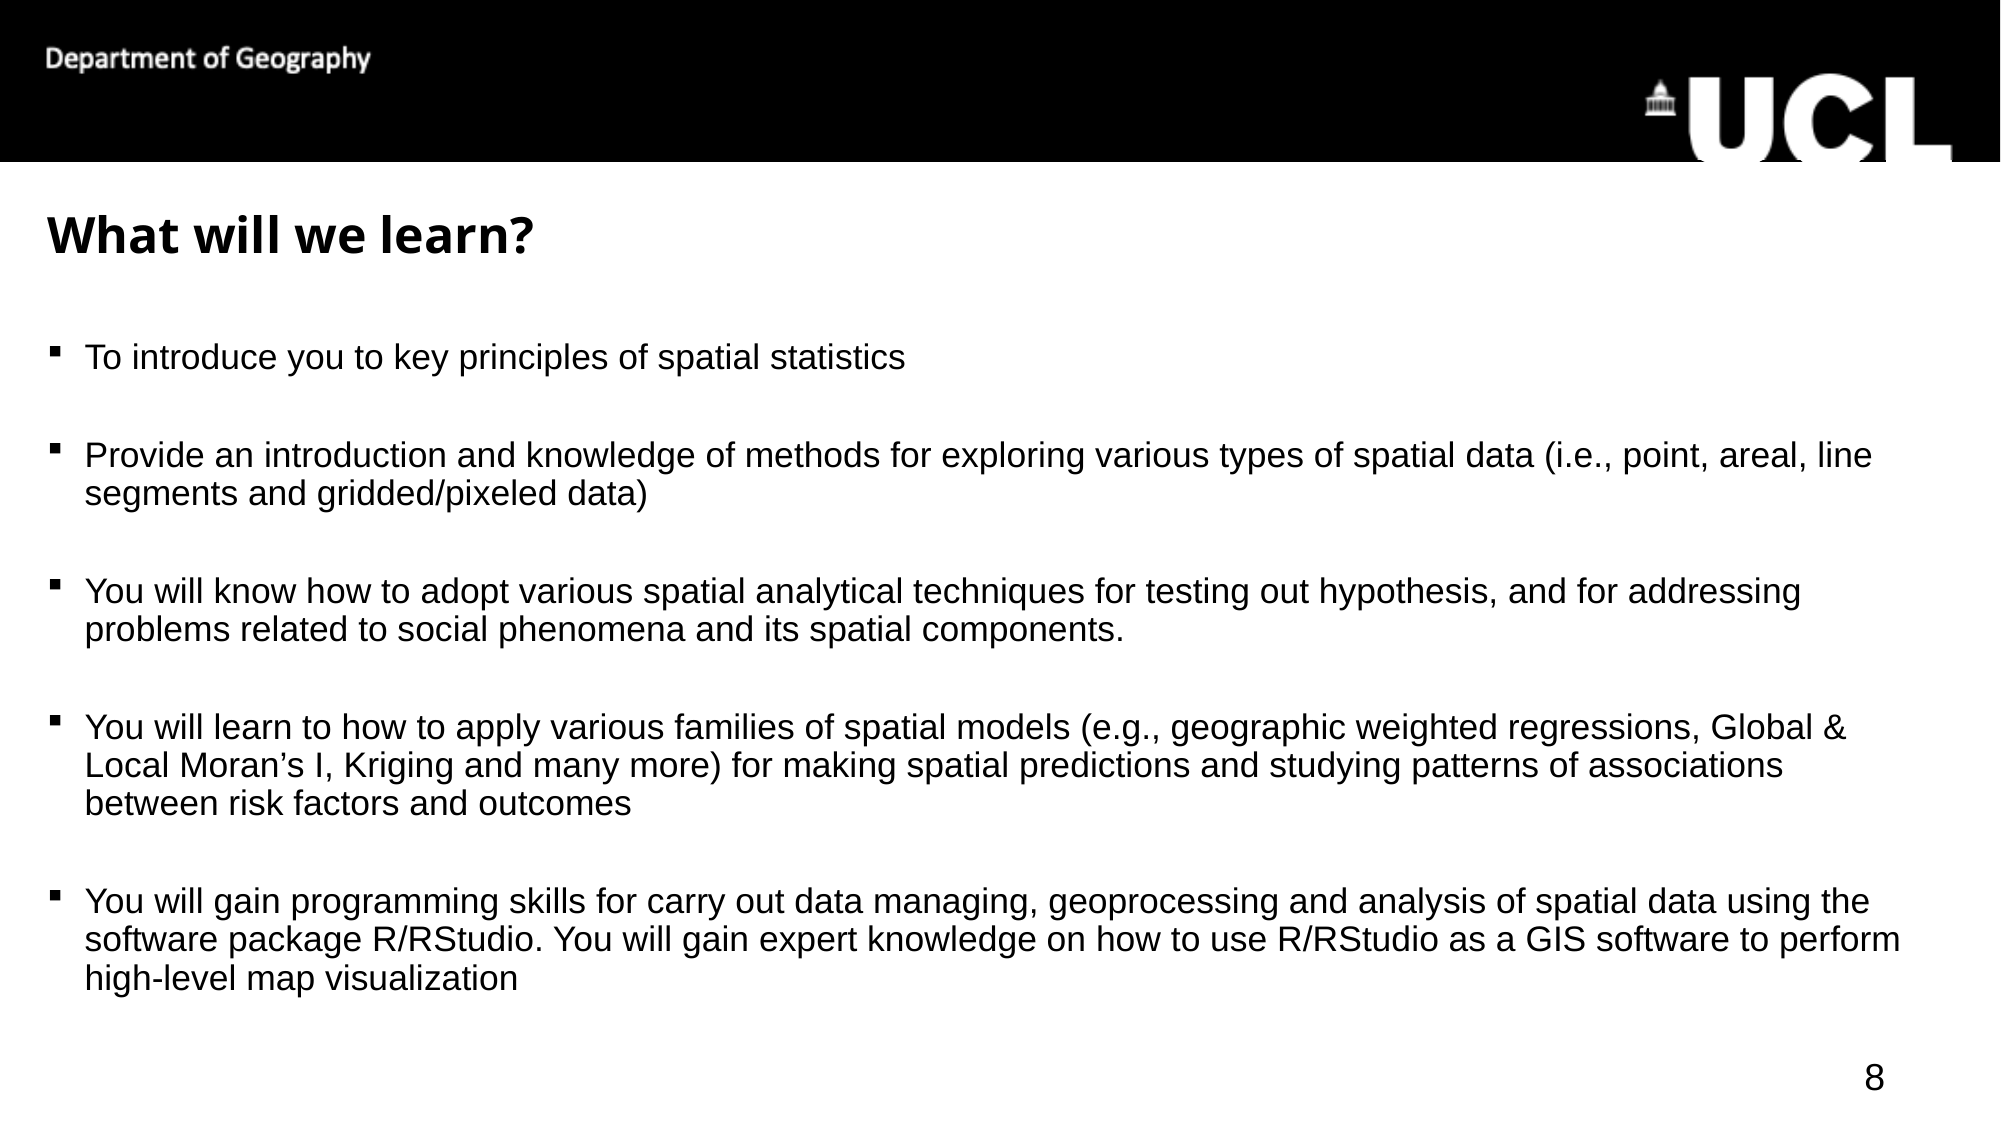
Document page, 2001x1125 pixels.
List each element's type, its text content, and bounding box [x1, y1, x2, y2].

text_box What will we learn? To introduce you to key principles of spatial statistics Provide an introduction and knowledge of methods for exploring various types of spatial data (i.e., point, areal, line segments and gridded/pixeled data) You will know how to adopt various spatial analytical techniques for testing out hypothesis, and for addressing problems related to social phenomena and its spatial components. You will learn to how to apply various families of spatial models (e.g., geographic weighted regressions, Global & Local Moran’s I, Kriging and many more) for making spatial predictions and studying patterns of associations between risk factors and outcomes You will gain programming skills for carry out data managing, geoprocessing and analysis of spatial data using the software package R/RStudio. You will gain expert knowledge on how to use R/RStudio as a GIS software to perform high-level map visualization [32, 203, 1934, 1035]
text_box 8 [1849, 1045, 1939, 1070]
picture [0, 0, 2000, 160]
